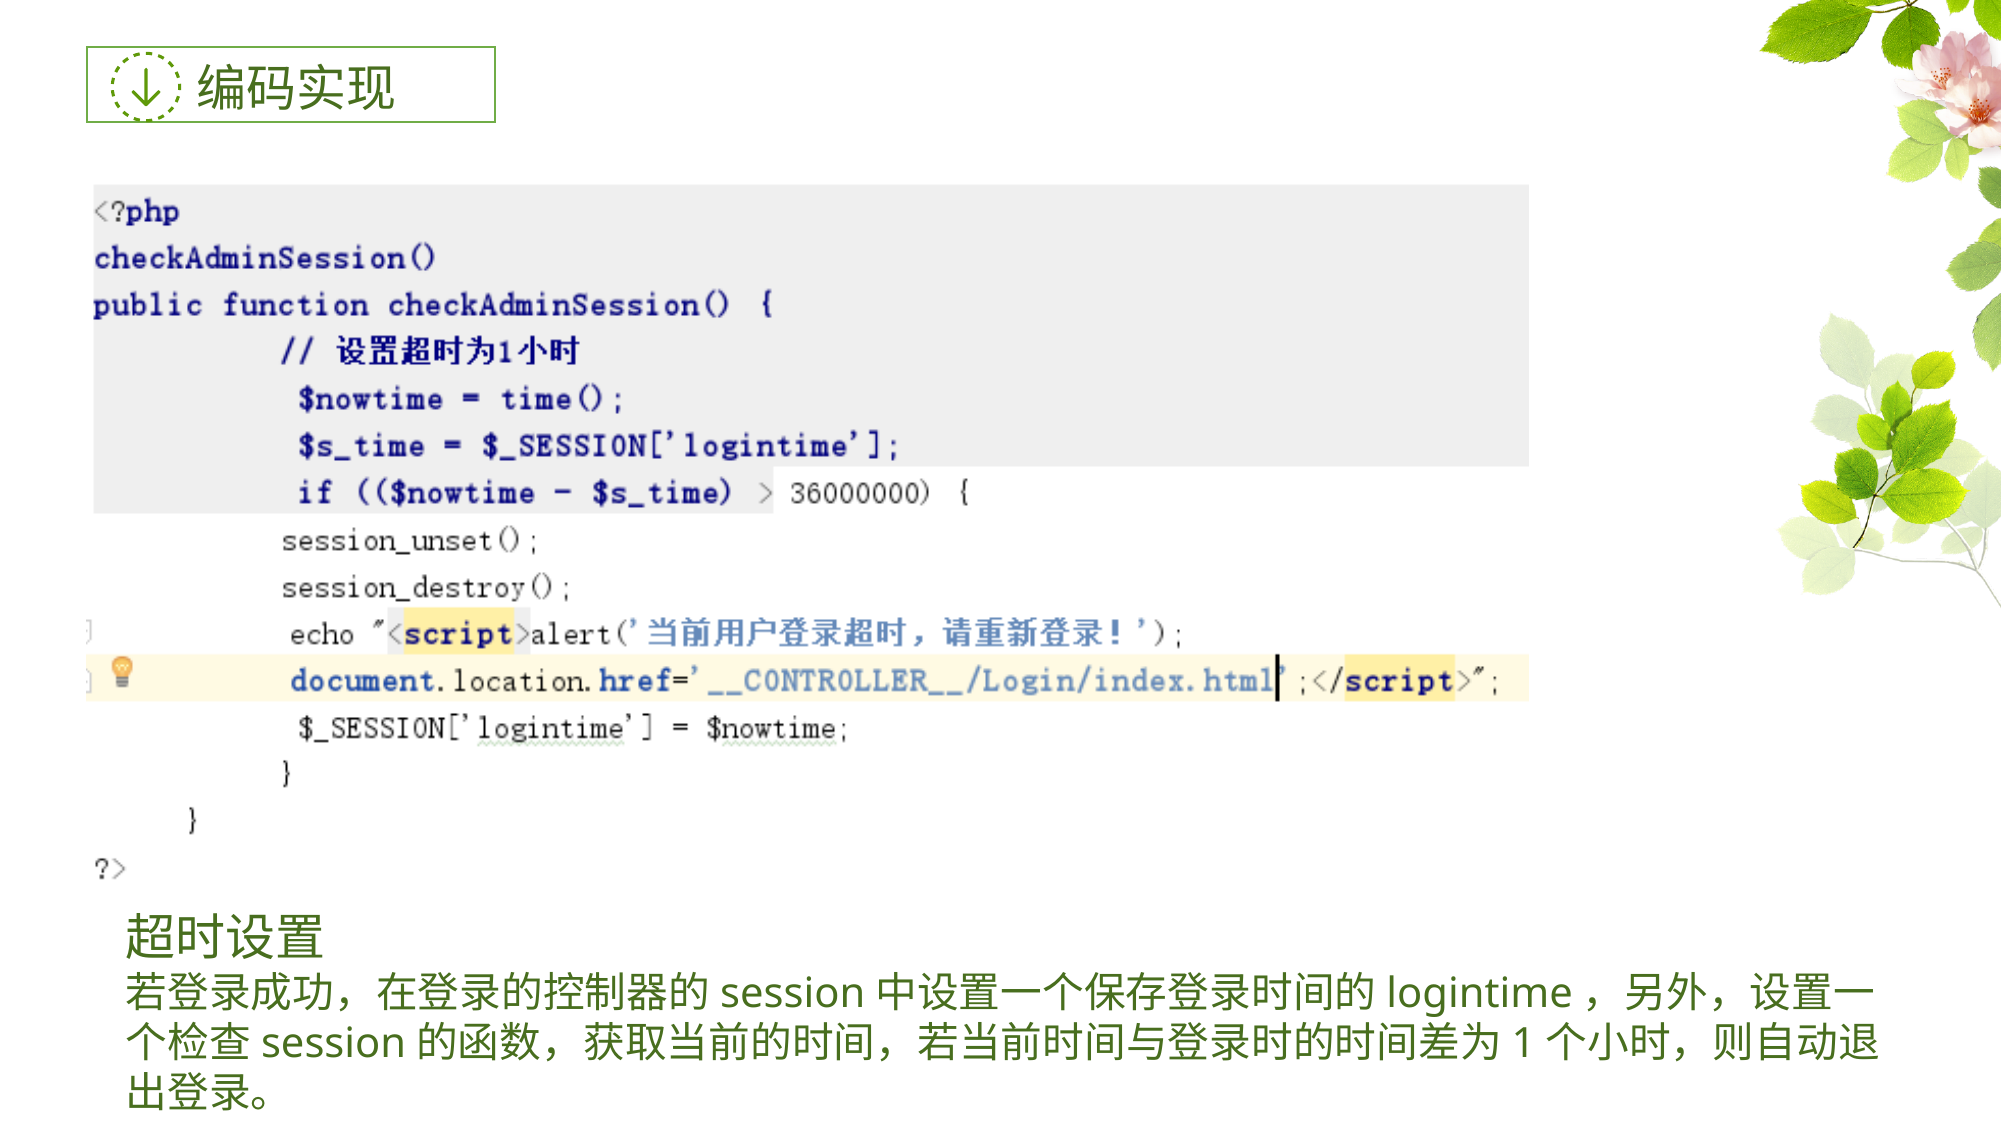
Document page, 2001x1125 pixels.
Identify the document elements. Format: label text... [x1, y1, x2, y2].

text_box [110, 77, 115, 85]
text_box [167, 106, 175, 113]
text_box [131, 67, 161, 107]
text_box [86, 46, 496, 123]
text_box [133, 52, 140, 58]
text_box [122, 57, 129, 64]
text_box [110, 90, 116, 97]
text_box [157, 54, 165, 60]
text_box [174, 95, 180, 103]
text_box [167, 60, 175, 68]
text_box [157, 114, 165, 120]
picture [86, 173, 1529, 910]
text_box [133, 116, 141, 122]
picture [1706, 0, 2001, 627]
text_box [177, 83, 182, 91]
text_box [114, 101, 121, 109]
text_box 编码实现 [181, 49, 470, 124]
text_box [122, 110, 130, 117]
text_box 超时设置 若登录成功，在登录的控制器的session中设置一个保存登录时间的logintime，另外，设置一个检查session的函数，获取当前的时间，若当前时间与登录时的时间差为1个小时，则自动退出登录。 [110, 897, 1905, 1123]
text_box [174, 71, 180, 79]
text_box [145, 51, 153, 56]
text_box [114, 65, 121, 73]
